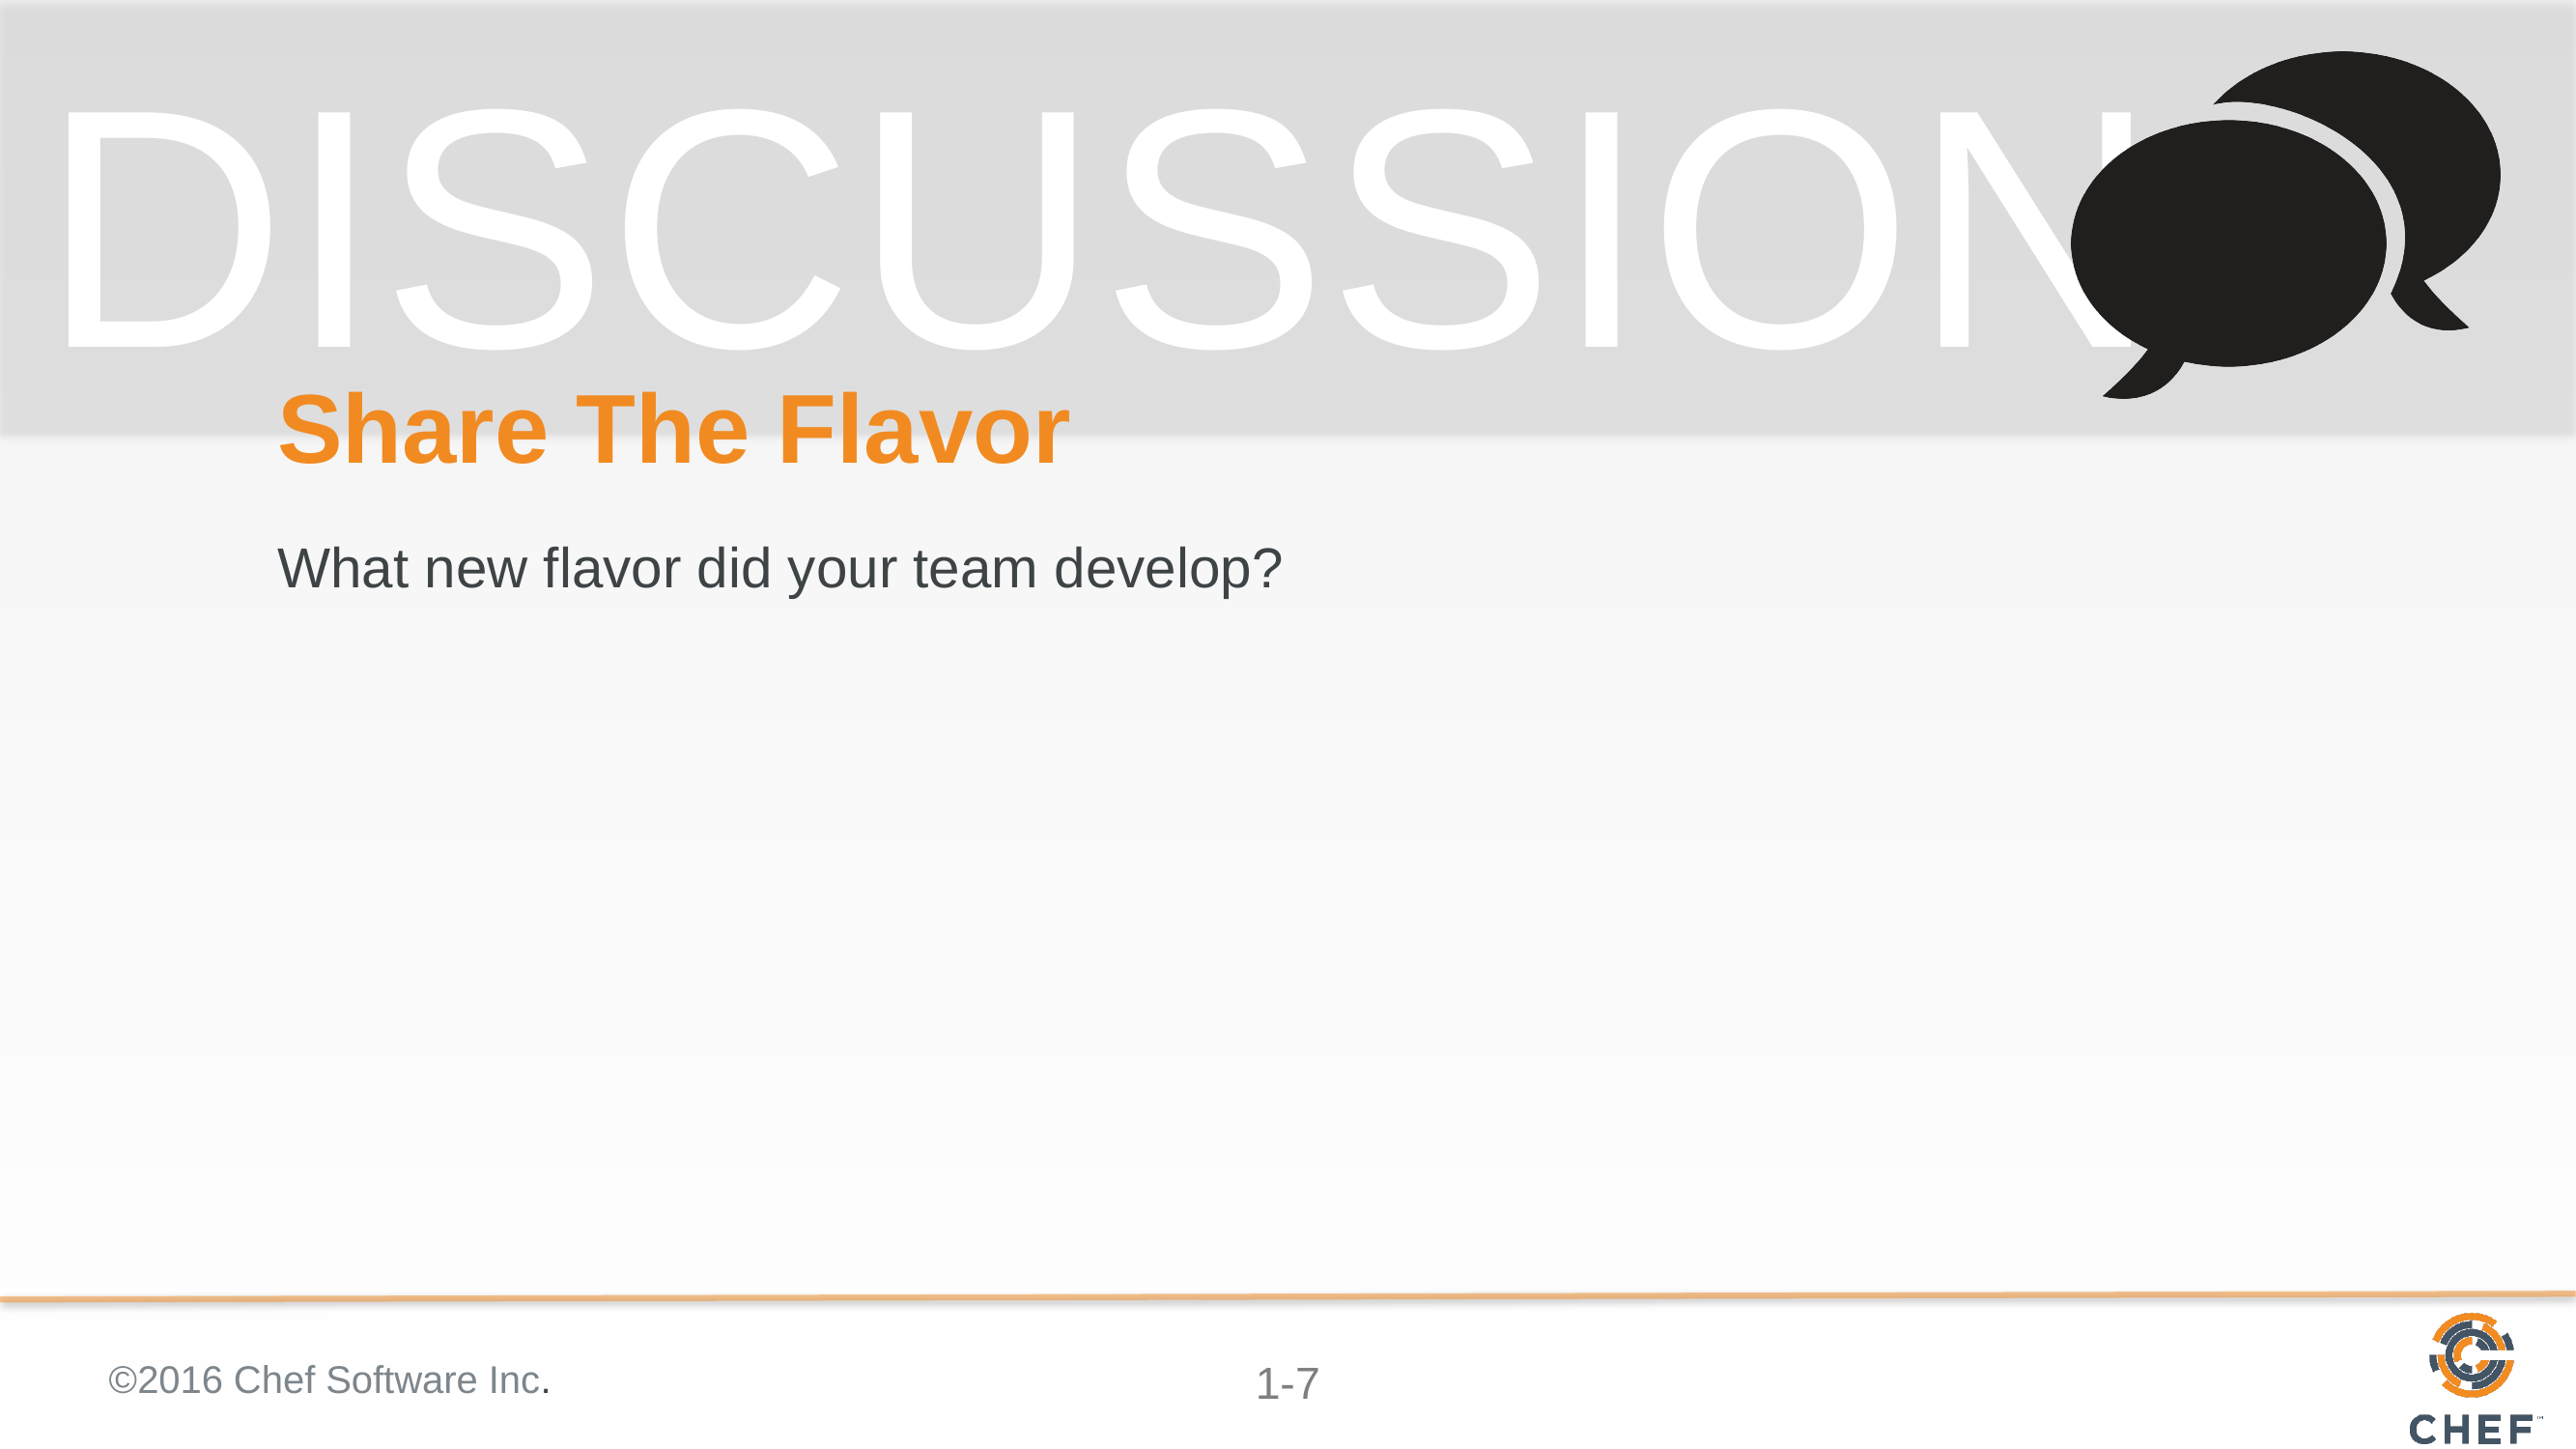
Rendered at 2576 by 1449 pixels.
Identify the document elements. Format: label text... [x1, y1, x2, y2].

picture [2071, 51, 2517, 399]
title Share The Flavor [263, 363, 2218, 499]
picture [2399, 1297, 2551, 1449]
subtitle What new flavor did your team develop? [263, 516, 2218, 921]
